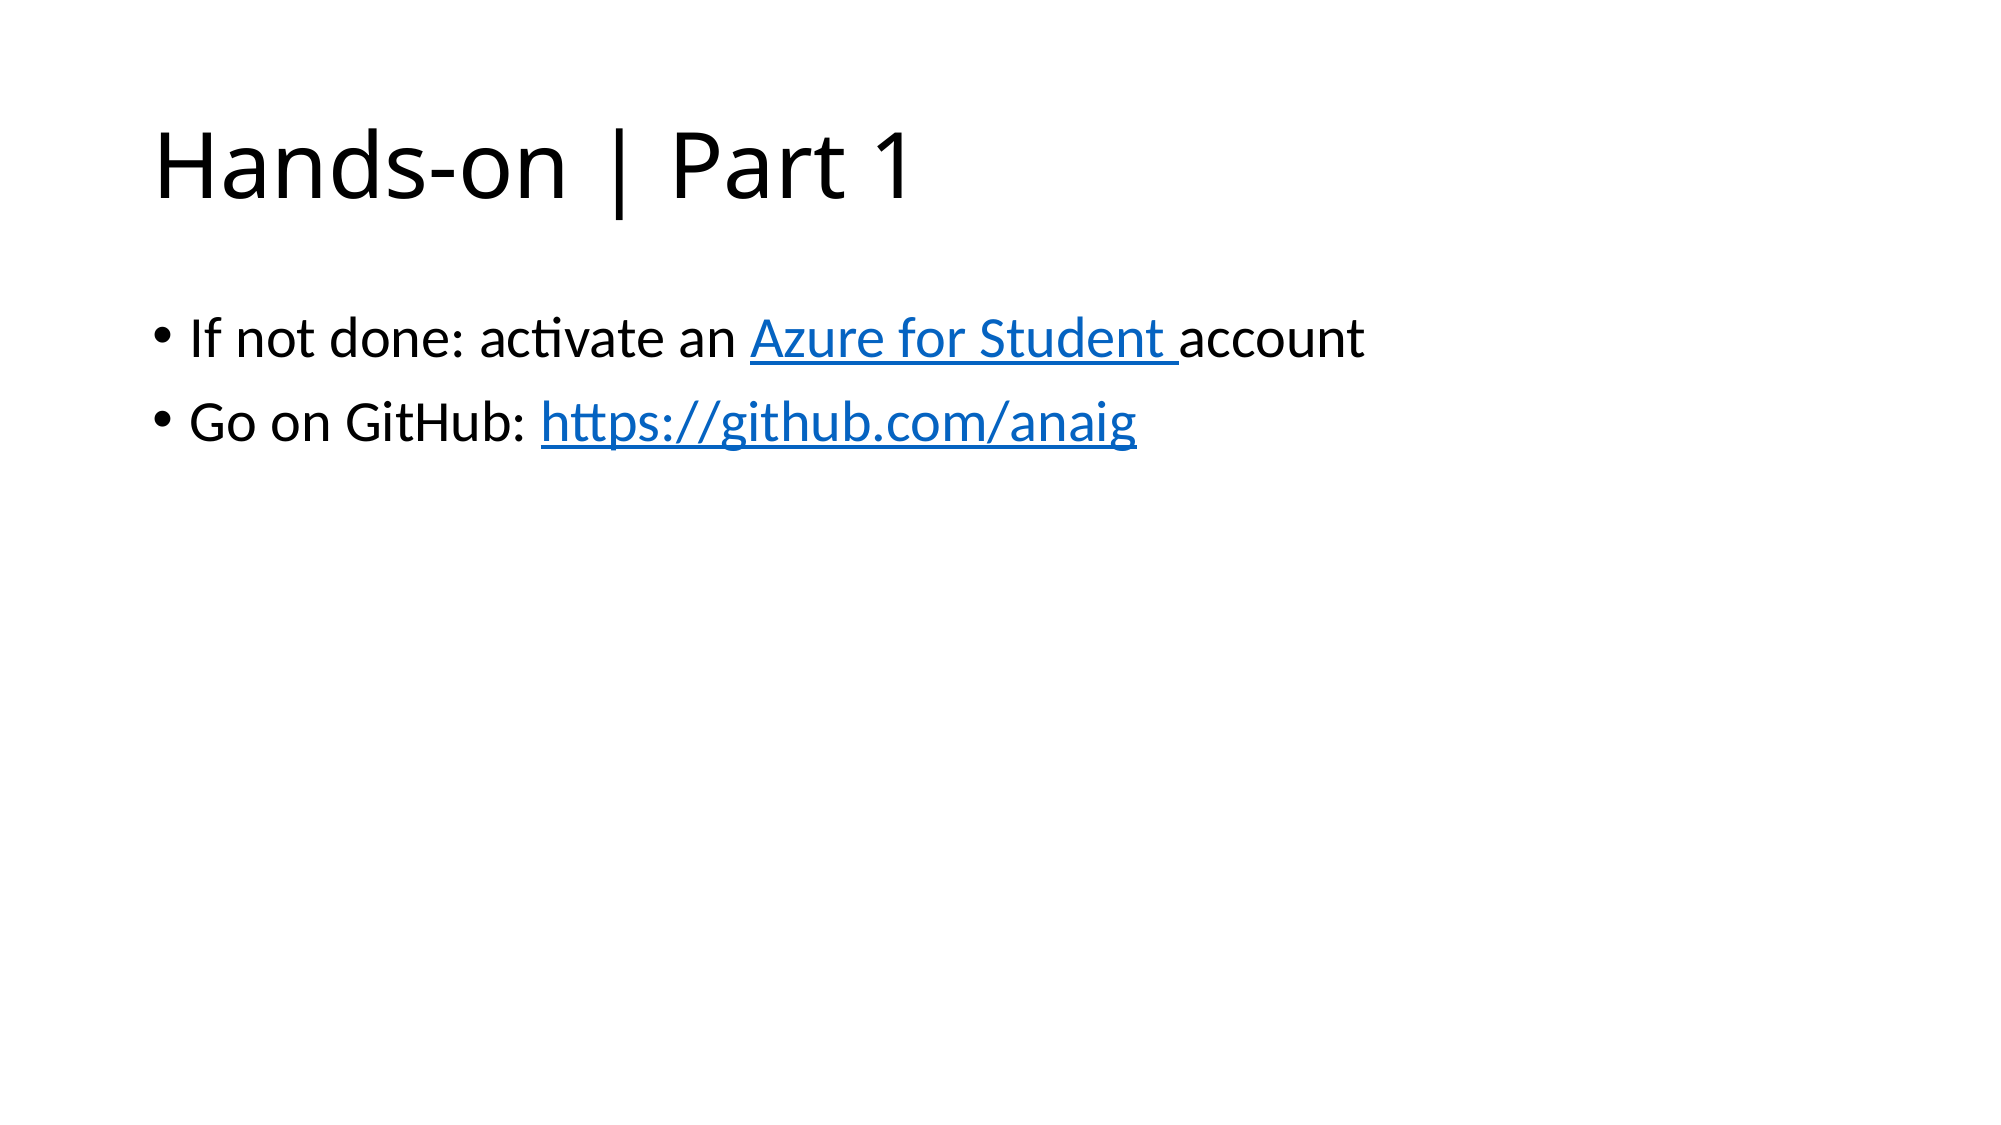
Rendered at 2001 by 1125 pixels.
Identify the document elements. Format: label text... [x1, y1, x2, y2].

list If not done: activate an Azure for Student account Go on GitHub: https://github.com/anaig [137, 299, 1863, 1014]
title Hands-on | Part 1 [137, 59, 1863, 278]
